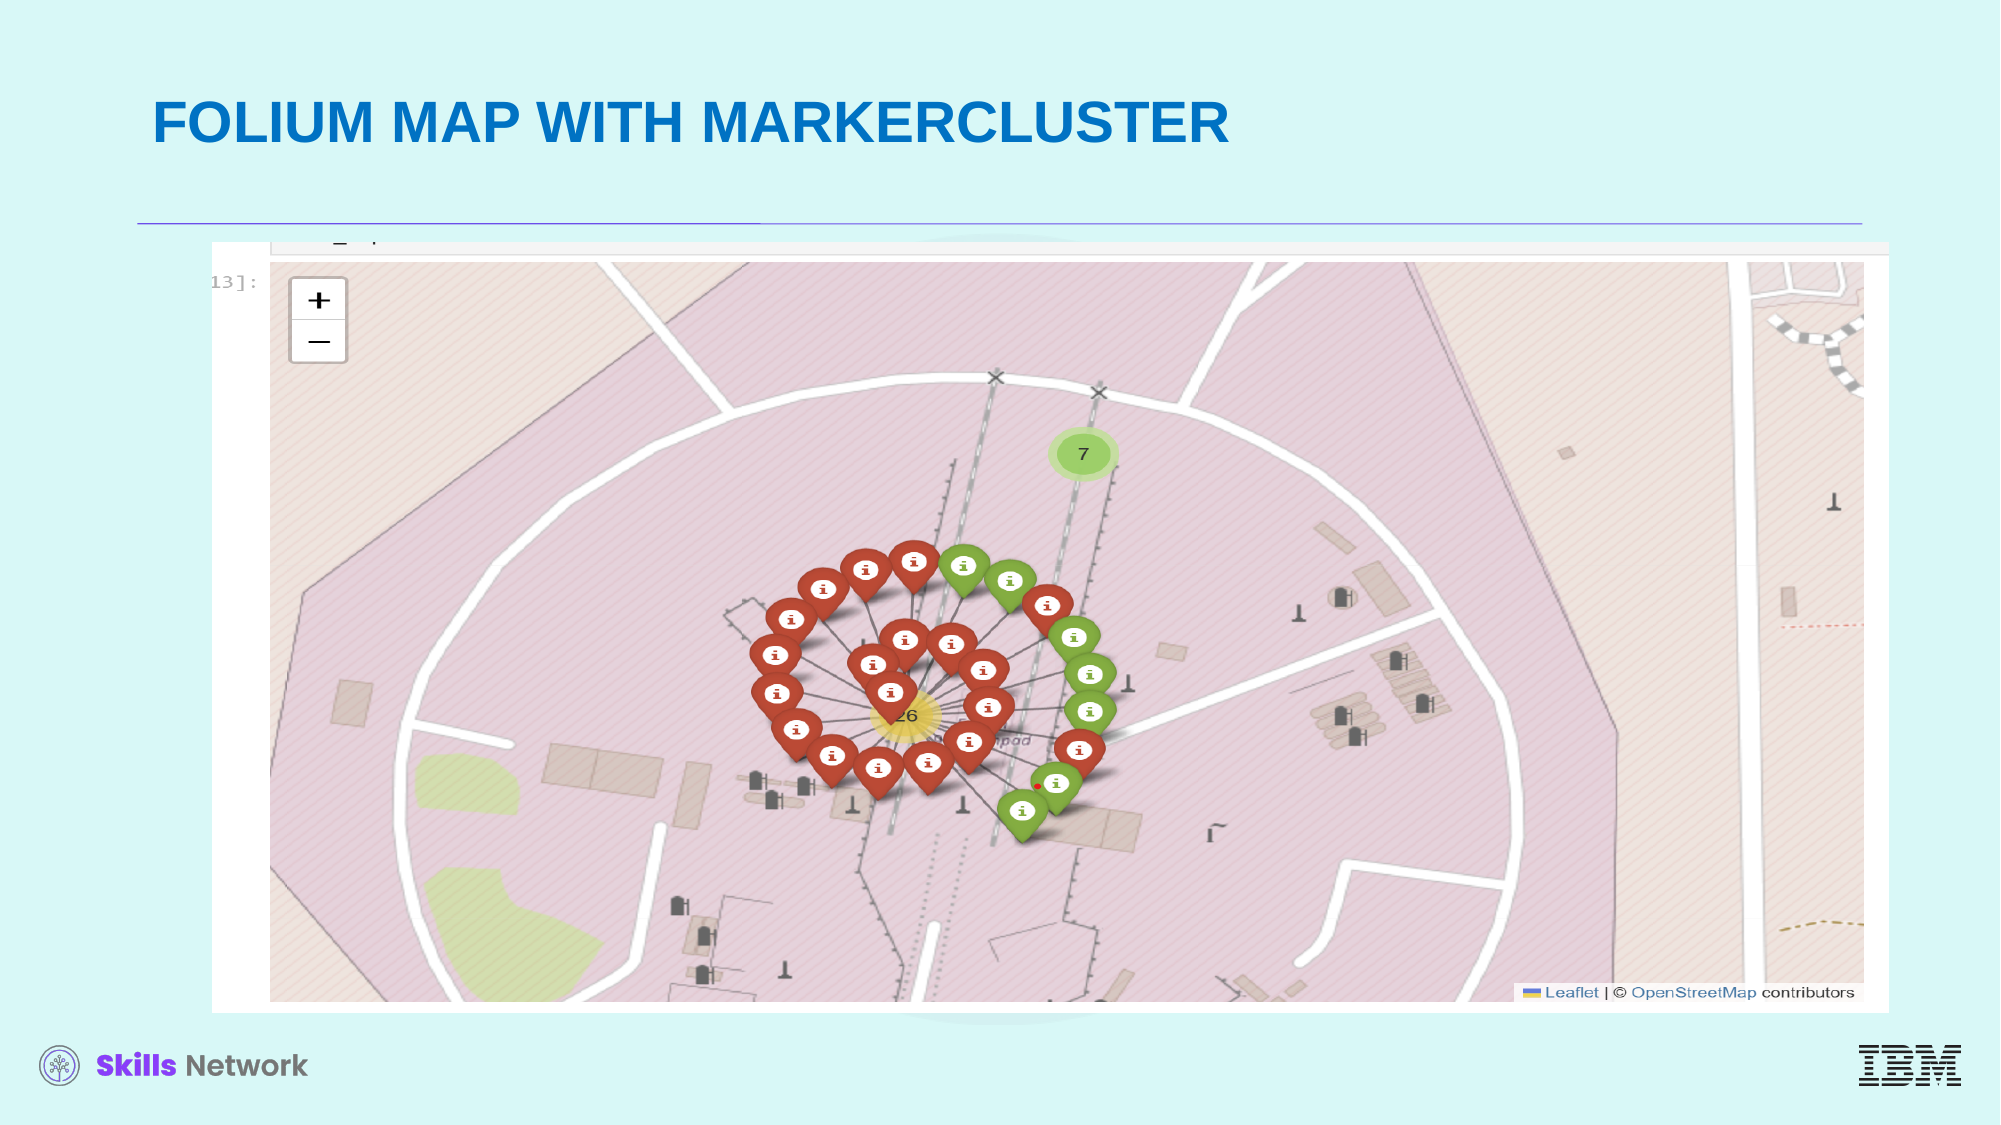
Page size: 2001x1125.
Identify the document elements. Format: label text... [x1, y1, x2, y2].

picture [39, 1045, 308, 1086]
title FOLIUM MAP WITH MARKERCLUSTER [137, 59, 1863, 278]
picture [1859, 1045, 1961, 1086]
picture [212, 242, 1889, 1013]
